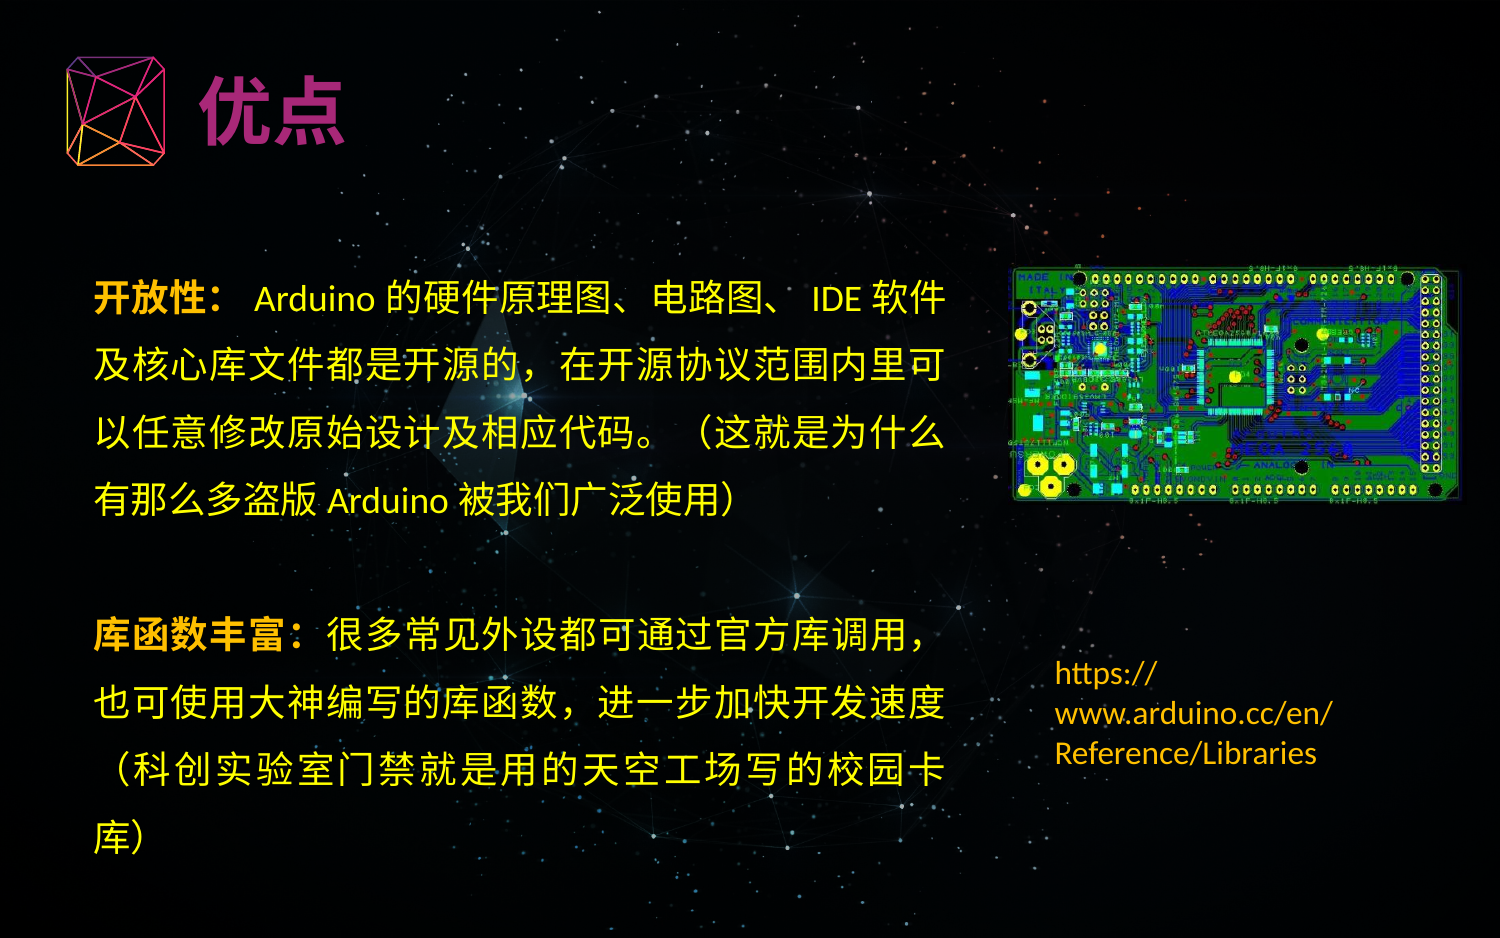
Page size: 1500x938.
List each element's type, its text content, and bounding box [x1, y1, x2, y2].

text_box 优点 [187, 69, 522, 161]
text_box https://www.arduino.cc/en/Reference/Libraries [1039, 643, 1410, 779]
picture [0, 0, 1500, 938]
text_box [67, 57, 165, 166]
text_box 开放性：Arduino的硬件原理图、电路图、IDE软件及核心库文件都是开源的，在开源协议范围内里可以任意修改原始设计及相应代码。（这就是为什么有那么多盗版Arduino被我们广泛使用） 库函数丰富：很多常见外设都可通过官方库调用，也可使用大神编写的库函数，进一步加快开发速度（科创实验室门禁就是用的天空工场写的校园卡库） [81, 245, 959, 865]
